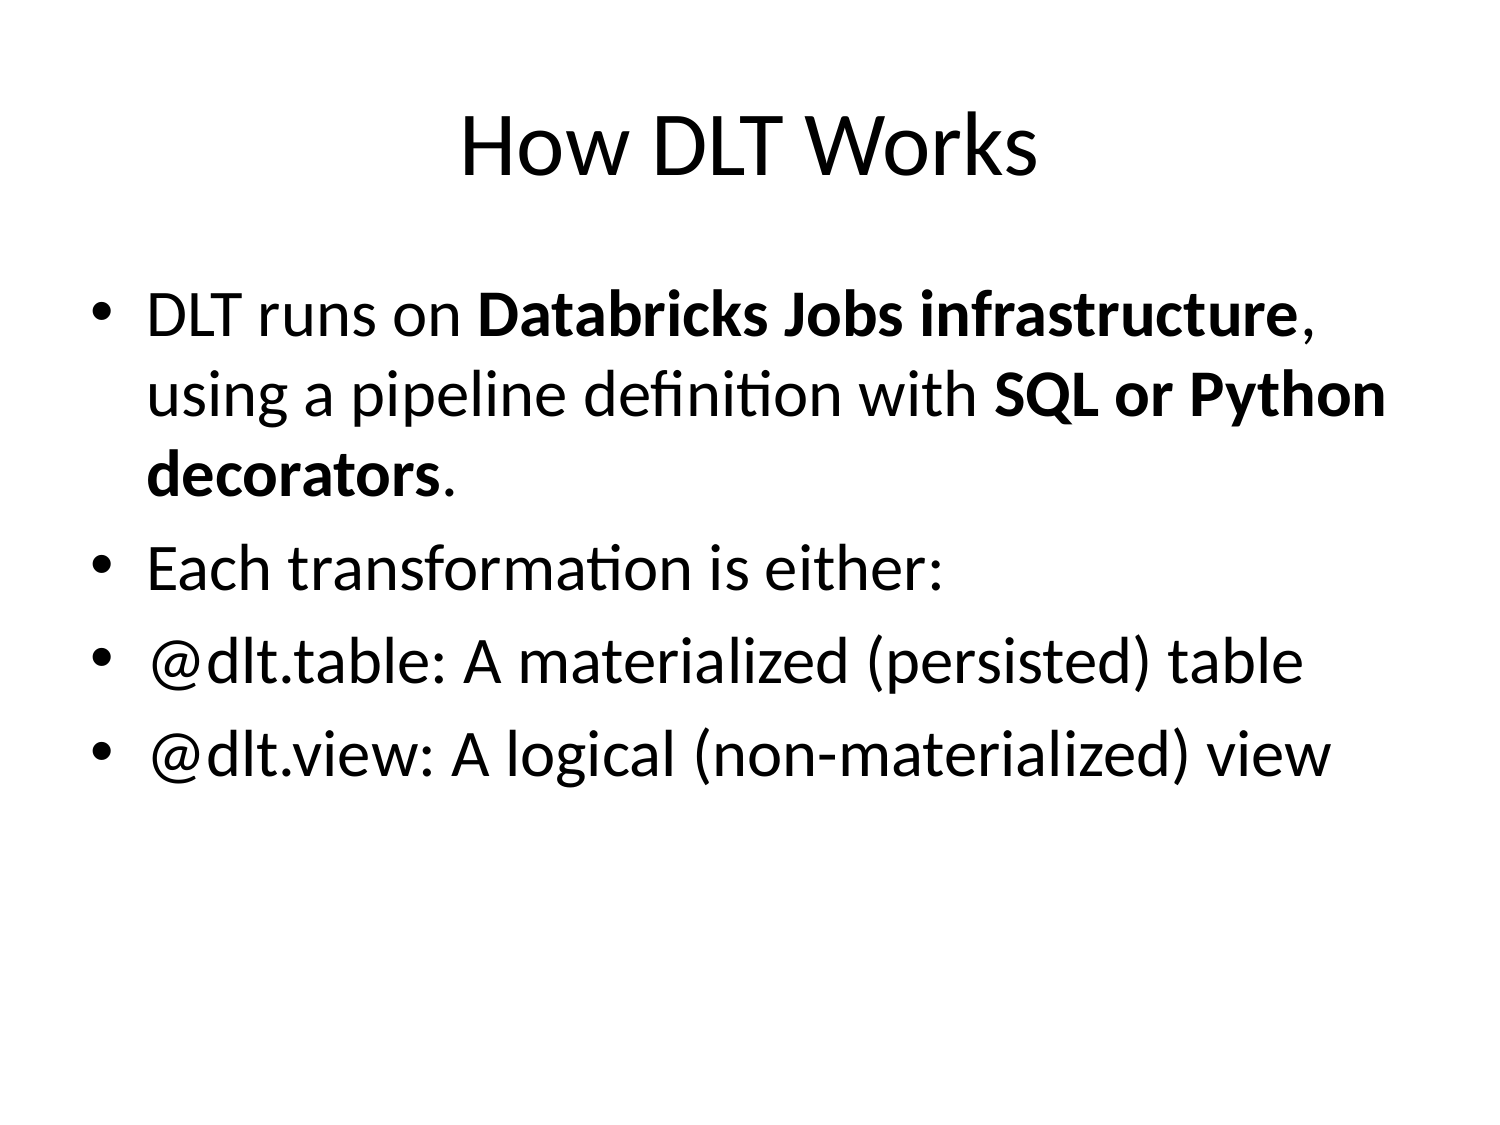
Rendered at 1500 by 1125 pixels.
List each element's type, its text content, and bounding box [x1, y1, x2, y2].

list DLT runs on Databricks Jobs infrastructure, using a pipeline definition with SQL or Python decorators. Each transformation is either: @dlt.table: A materialized (persisted) table @dlt.view: A logical (non-materialized) view [75, 262, 1425, 1005]
title How DLT Works [75, 45, 1425, 233]
